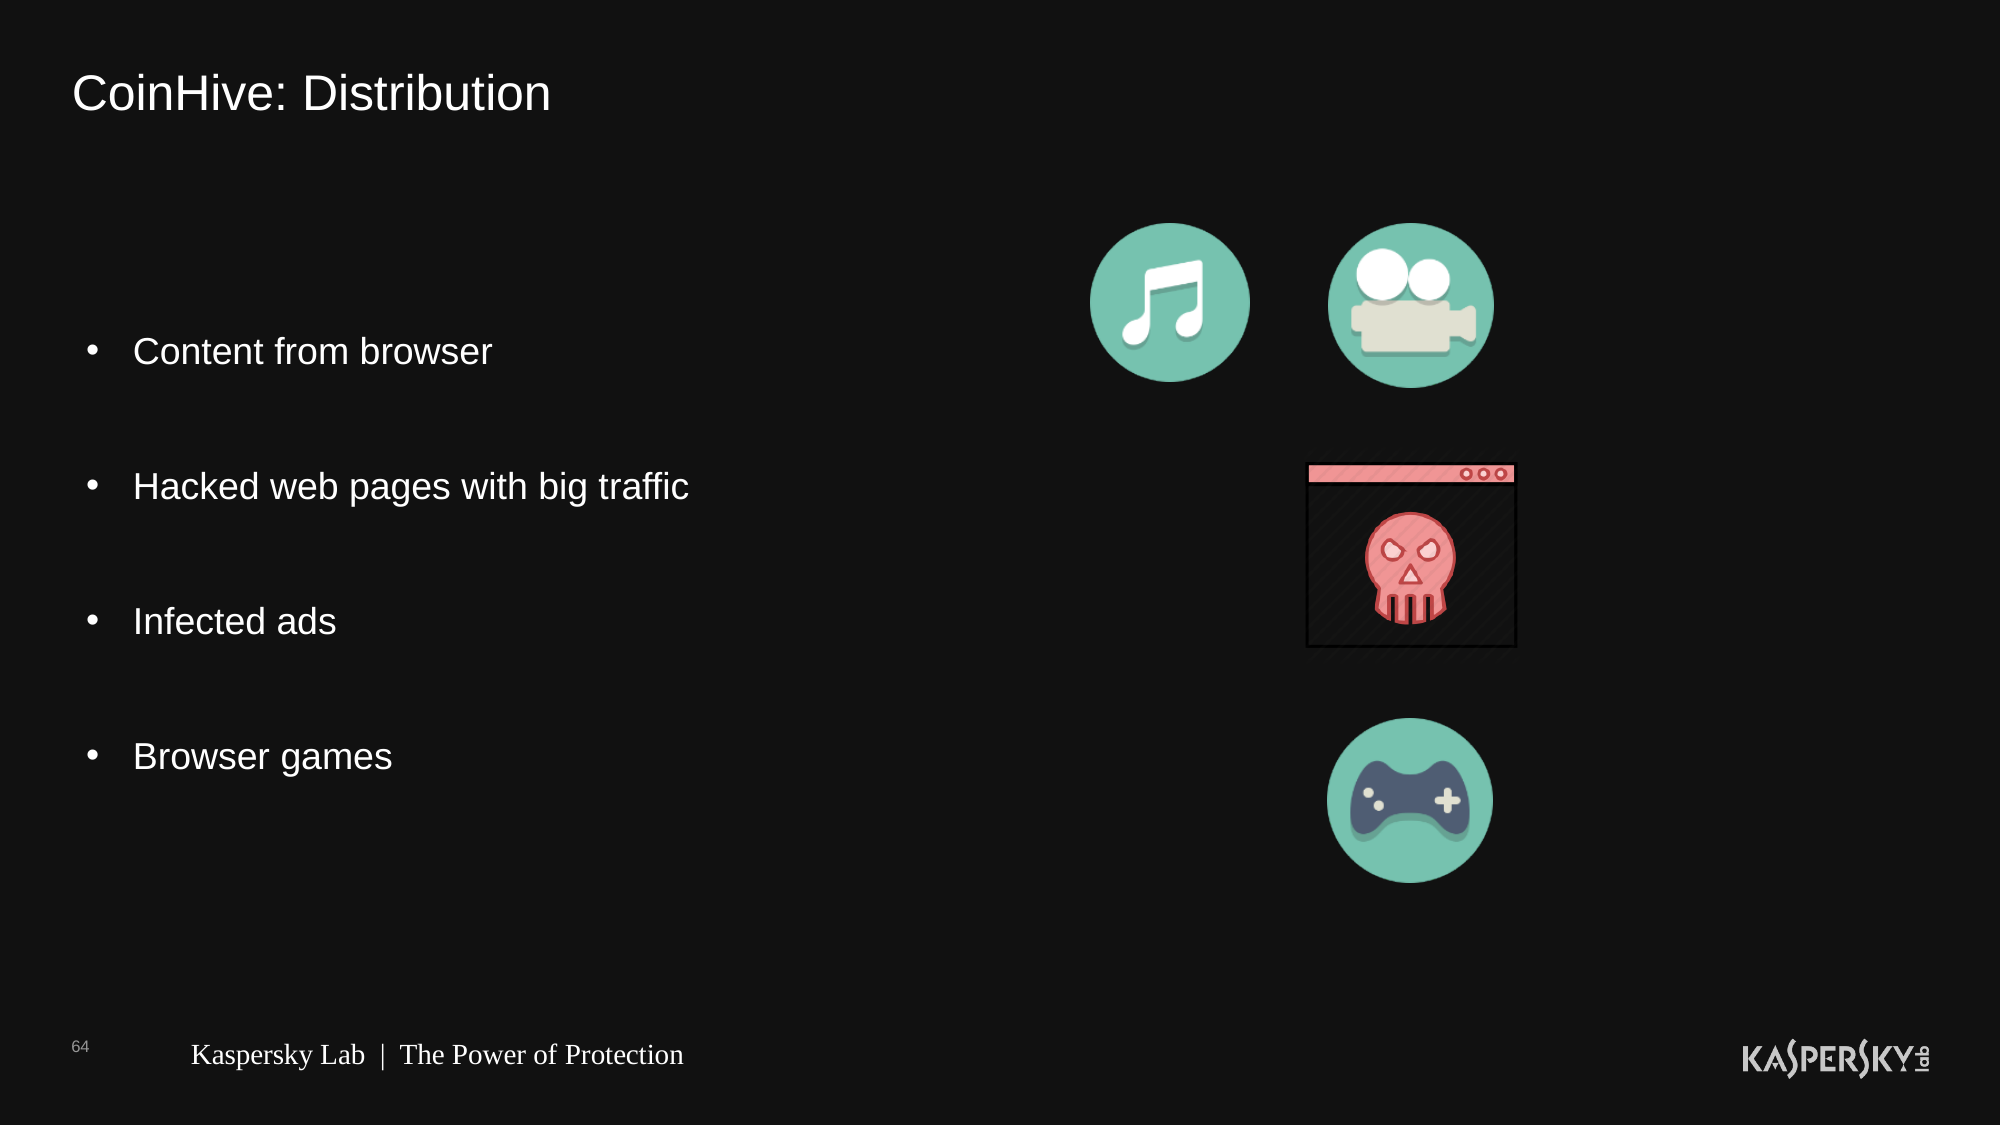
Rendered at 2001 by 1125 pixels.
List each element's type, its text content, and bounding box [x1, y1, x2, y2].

text_box Content from browser Hacked web pages with big traffic Infected ads Browser games [71, 319, 750, 785]
slide_number 64 [71, 1035, 110, 1083]
picture [1735, 1031, 1936, 1087]
footer Kaspersky Lab | The Power of Protection [125, 1035, 750, 1083]
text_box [1090, 223, 1521, 883]
title CoinHive: Distribution [71, 67, 1929, 122]
